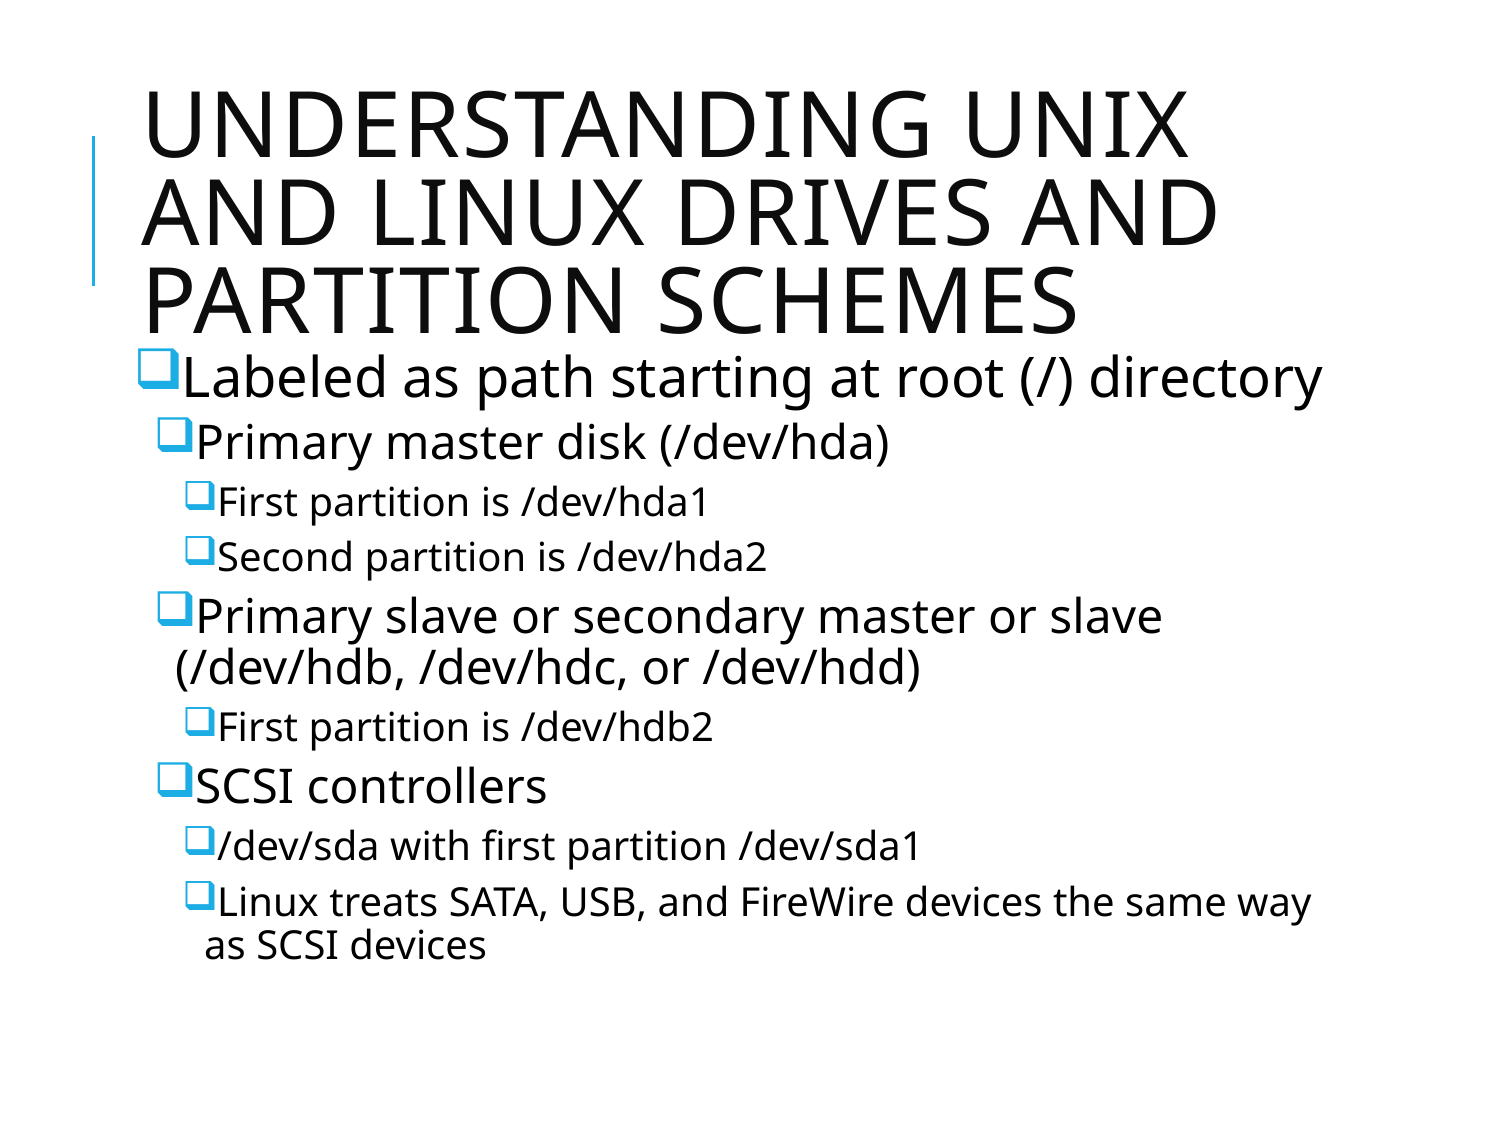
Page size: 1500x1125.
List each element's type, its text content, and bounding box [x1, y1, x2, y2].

list Labeled as path starting at root (/) directory Primary master disk (/dev/hda) First partition is /dev/hda1 Second partition is /dev/hda2 Primary slave or secondary master or slave (/dev/hdb, /dev/hdc, or /dev/hdd) First partition is /dev/hdb2 SCSI controllers /dev/sda with first partition /dev/sda1 Linux treats SATA, USB, and FireWire devices the same way as SCSI devices [126, 341, 1338, 1042]
title Understanding UNIX and Linux Drives and Partition Schemes [126, 96, 1322, 341]
